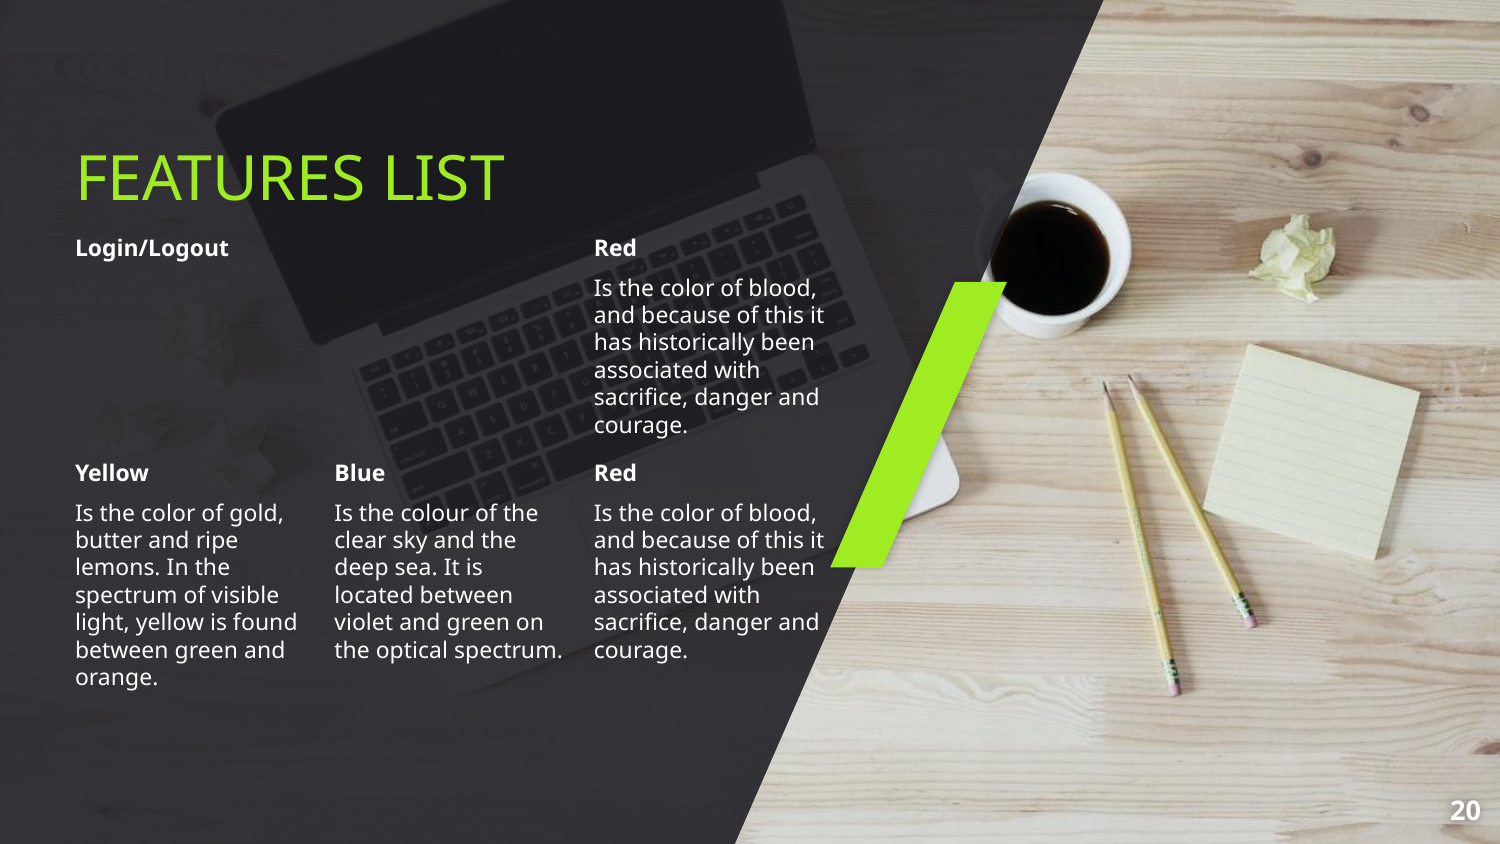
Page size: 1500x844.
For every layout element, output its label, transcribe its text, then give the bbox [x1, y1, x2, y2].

list Login/Logout [75, 233, 307, 442]
list Blue Is the colour of the clear sky and the deep sea. It is located between violet and green on the optical spectrum. [334, 458, 566, 667]
list Red Is the color of blood, and because of this it has historically been associated with sacrifice, danger and courage. [593, 233, 826, 442]
list Red Is the color of blood, and because of this it has historically been associated with sacrifice, danger and courage. [593, 458, 826, 667]
slide_number ‹#› [1391, 779, 1482, 844]
title FEATURES LIST [75, 96, 952, 215]
list Yellow Is the color of gold, butter and ripe lemons. In the spectrum of visible light, yellow is found between green and orange. [75, 458, 307, 667]
picture [736, 0, 1500, 844]
